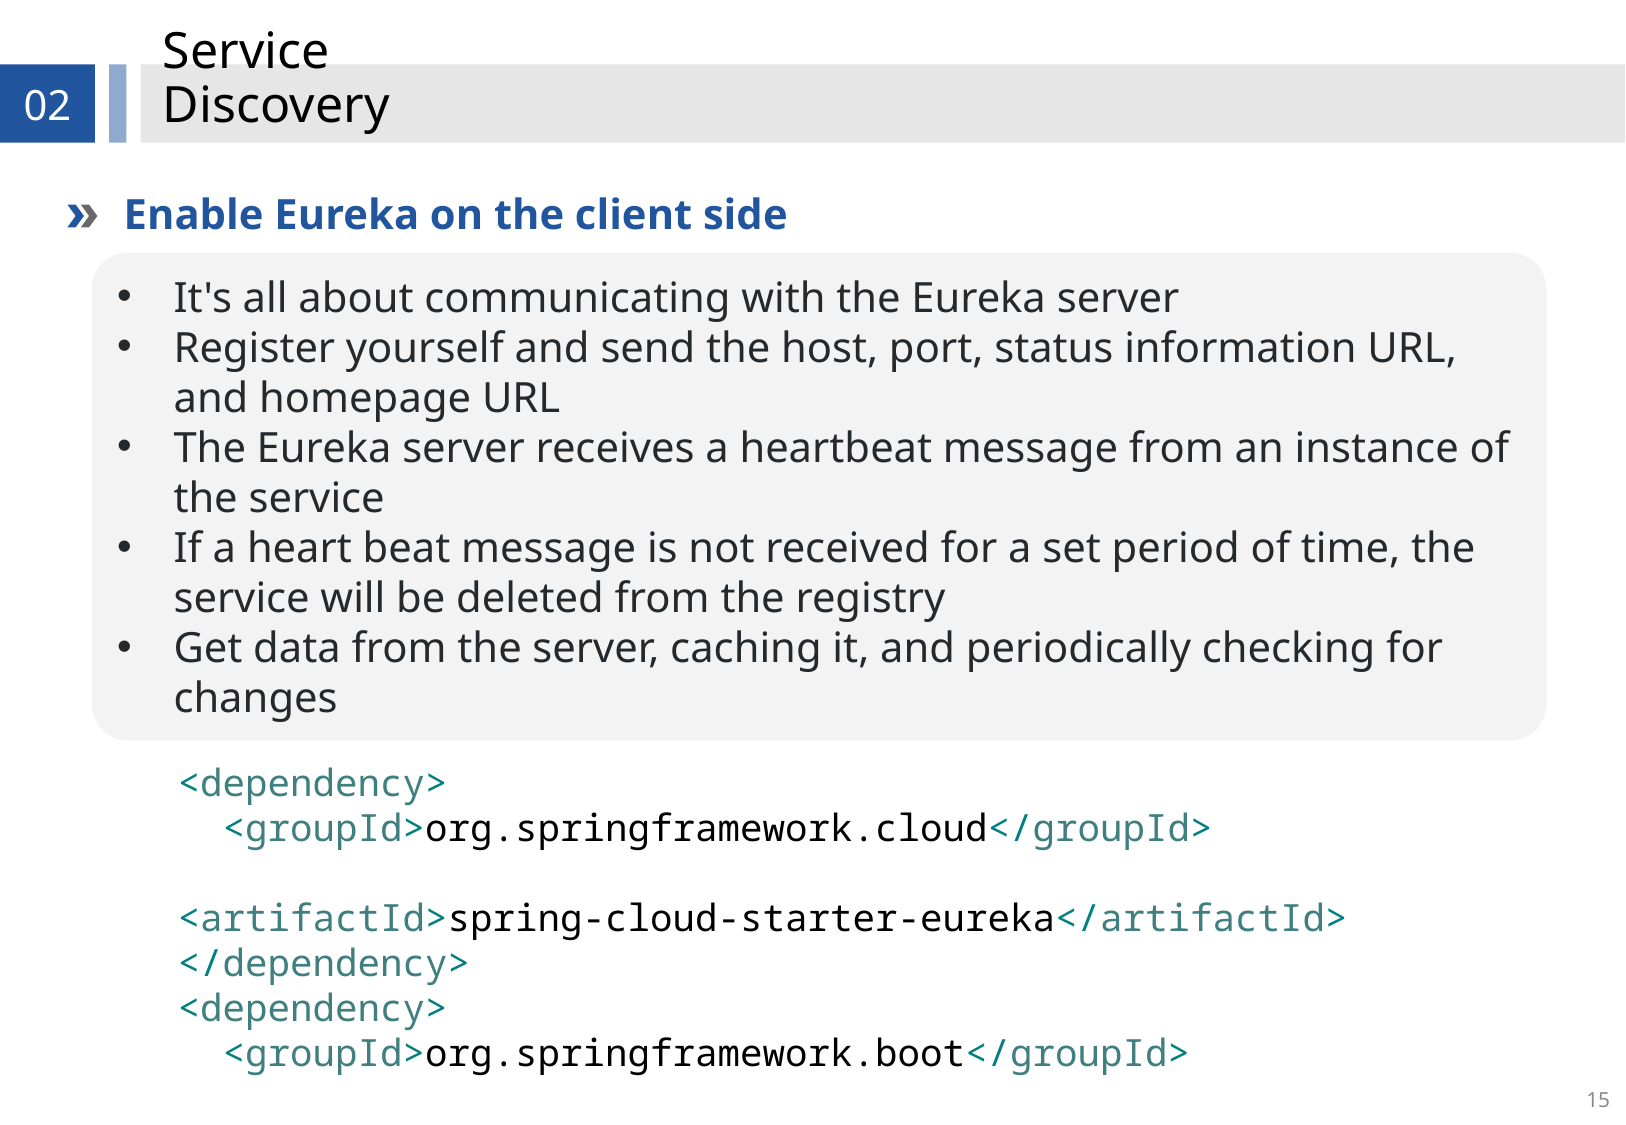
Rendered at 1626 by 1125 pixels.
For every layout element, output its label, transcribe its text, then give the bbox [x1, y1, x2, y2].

title Service Discovery [162, 78, 565, 134]
list Enable Eureka on the client side [123, 193, 1597, 239]
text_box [67, 204, 98, 228]
slide_number 15 [1455, 1070, 1625, 1125]
text_box <dependency> <groupId>org.springframework.cloud</groupId> <artifactId>spring-cloud-starter-eureka</artifactId> </dependency> <dependency> <groupId>org.springframework.boot</groupId> <artifactId>spring-boot-starter-actuator</artifactId> </dependency> [162, 751, 1393, 1125]
list 02 [12, 83, 83, 130]
text_box It's all about communicating with the Eureka server Register yourself and send the host, port, status information URL, and homepage URL The Eureka server receives a heartbeat message from an instance of the service If a heart beat message is not received for a set period of time, the service will be deleted from the registry Get data from the server, caching it, and periodically checking for changes [90, 251, 1548, 742]
